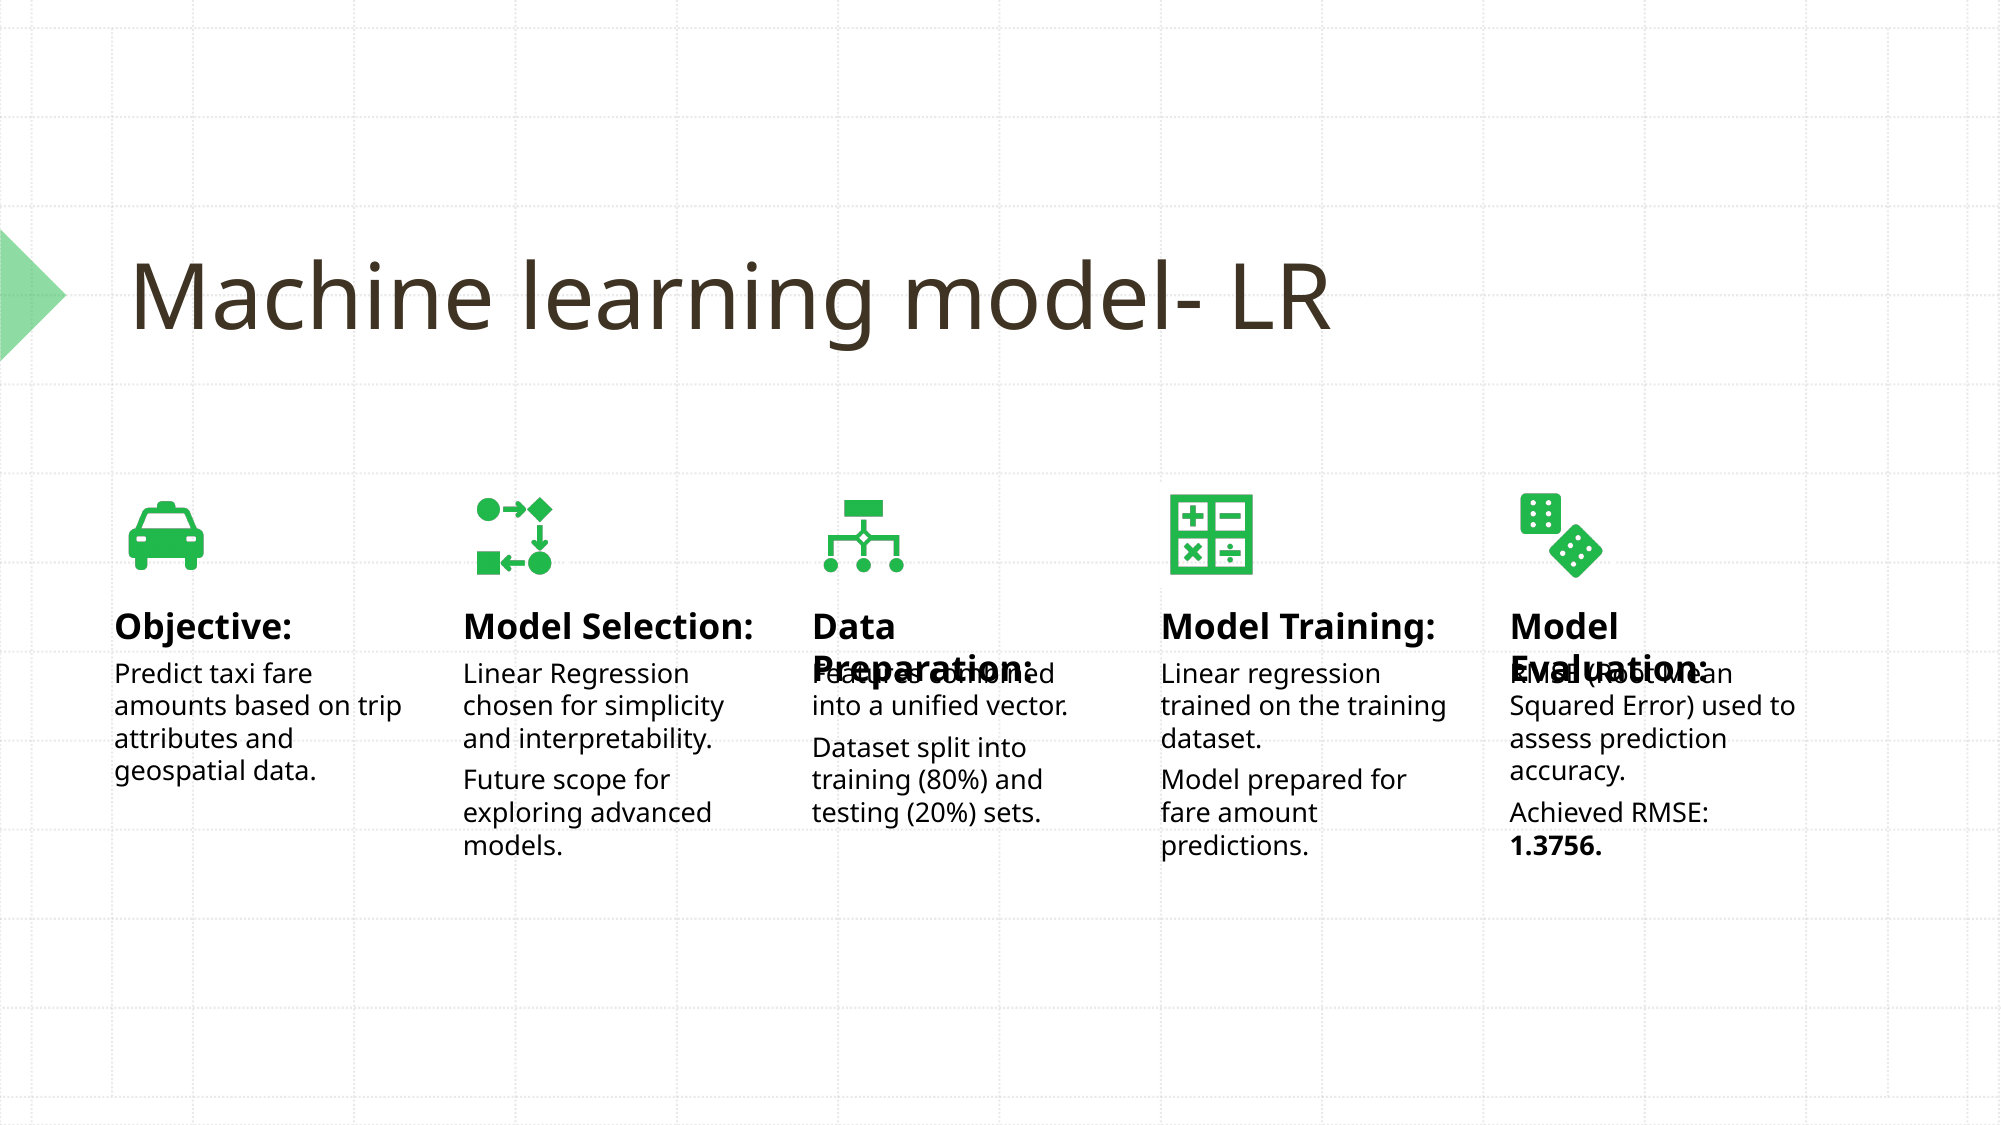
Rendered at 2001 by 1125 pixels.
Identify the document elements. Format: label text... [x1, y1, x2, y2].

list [113, 383, 1808, 969]
title Machine learning model- LR [113, 119, 1808, 356]
